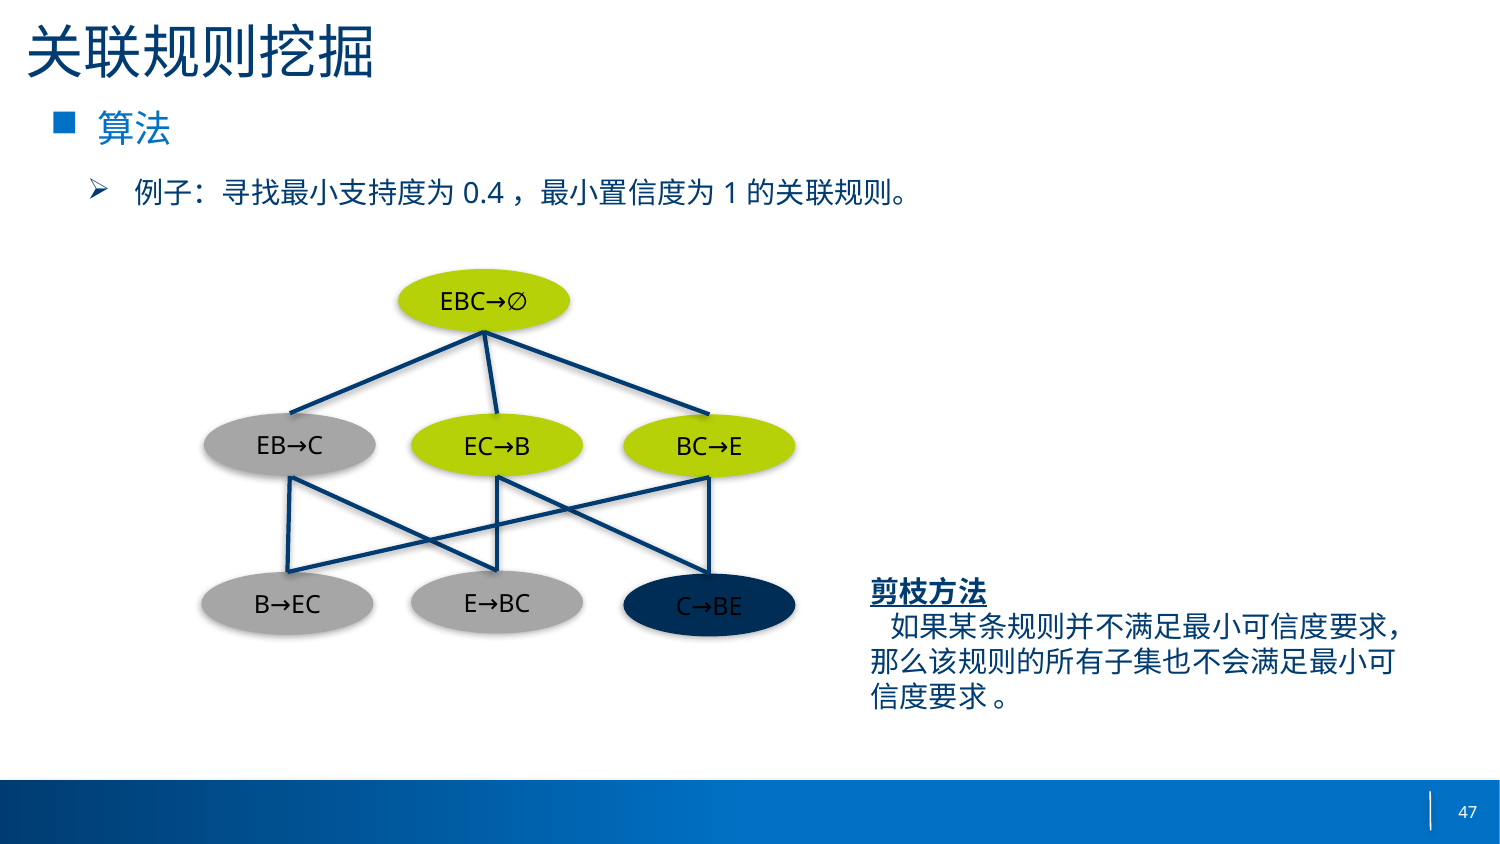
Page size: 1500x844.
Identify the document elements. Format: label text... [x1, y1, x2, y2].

text_box C→BE [622, 572, 797, 638]
text_box BC→E [622, 413, 797, 478]
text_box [483, 331, 710, 415]
text_box 算法 例子：寻找最小支持度为0.4，最小置信度为1的关联规则。 [35, 97, 1386, 757]
text_box EBC→∅ [397, 268, 571, 330]
text_box EC→B [410, 423, 584, 474]
title 关联规则挖掘 [25, 15, 1376, 97]
slide_number 47 [1127, 791, 1478, 837]
text_box B→EC [200, 571, 375, 636]
text_box E→BC [410, 582, 584, 635]
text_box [287, 476, 709, 573]
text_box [289, 331, 480, 414]
text_box 剪枝方法 如果某条规则并不满足最小可信度要求，那么该规则的所有子集也不会满足最小可信度要求 。 [870, 573, 1423, 727]
text_box [16, 97, 1367, 767]
text_box EB→C [203, 412, 377, 477]
